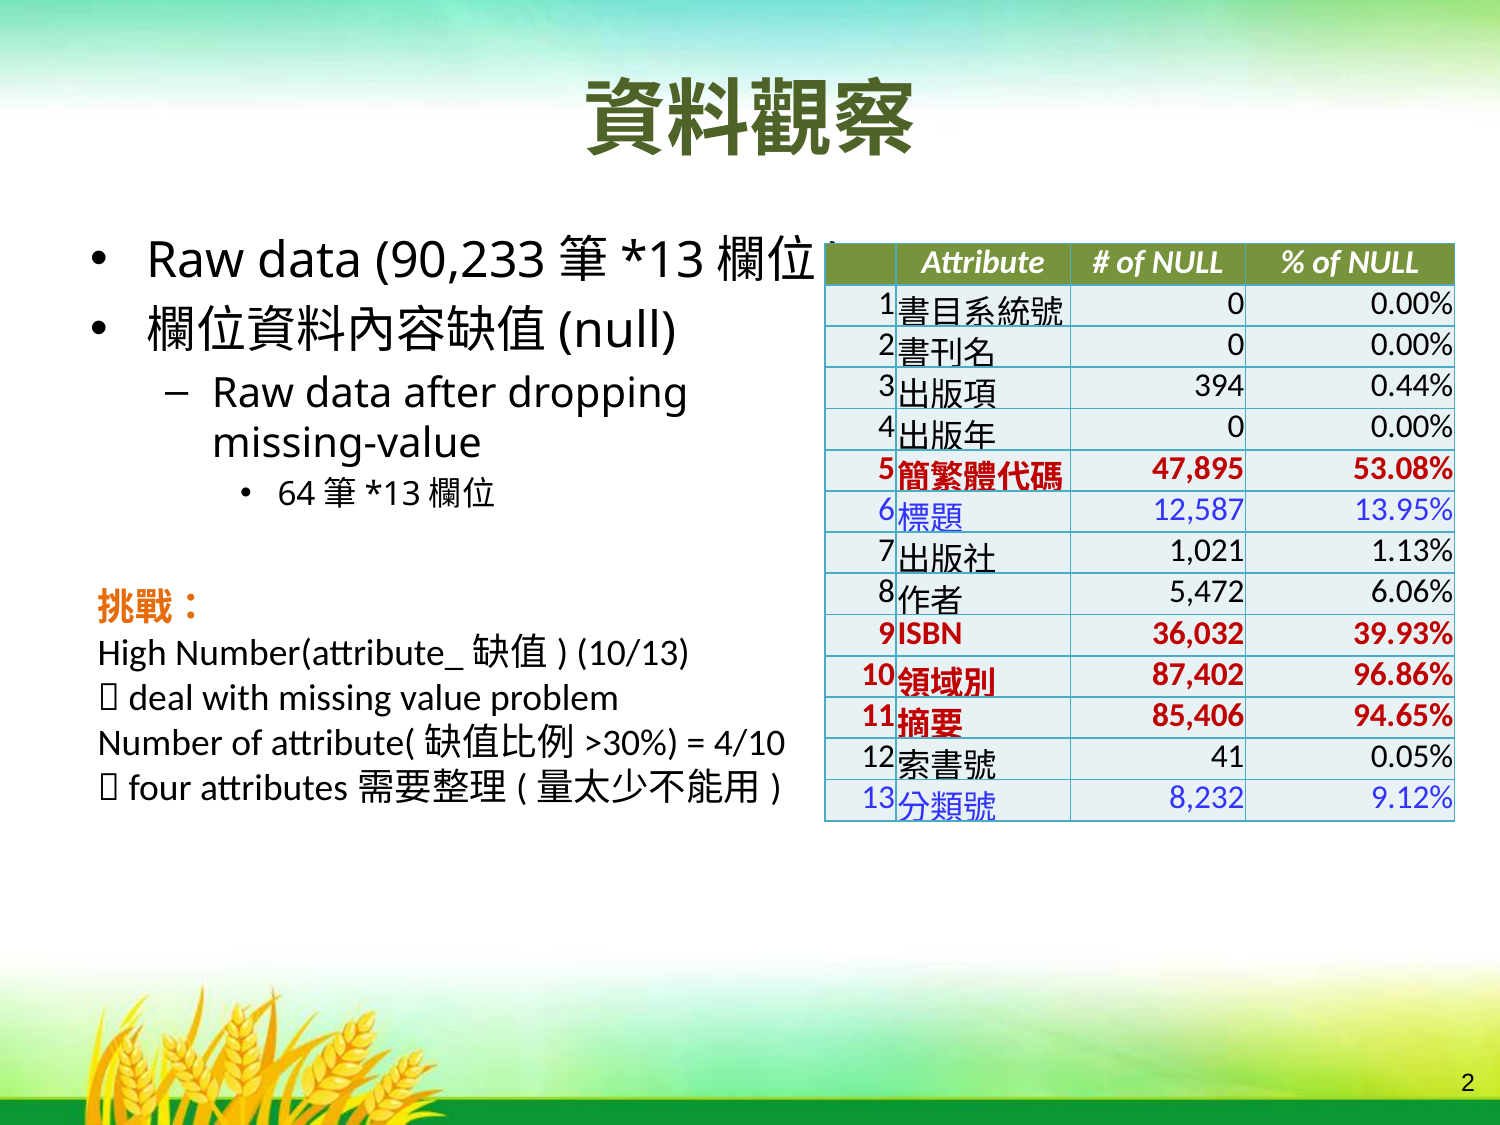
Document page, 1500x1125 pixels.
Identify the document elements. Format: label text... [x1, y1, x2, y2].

table_cell 9 [826, 615, 895, 655]
table_cell 53.08% [1246, 451, 1454, 490]
table_cell 簡繁體代碼 [897, 451, 1070, 490]
table_cell 索書號 [897, 739, 1070, 779]
table_cell 0.00% [1246, 327, 1454, 366]
table_cell 0 [1071, 286, 1245, 325]
table_cell 6.06% [1246, 574, 1454, 614]
table_cell 1 [826, 286, 895, 325]
table_cell 394 [1071, 368, 1245, 408]
table_cell 出版社 [897, 533, 1070, 572]
table_cell 39.93% [1246, 615, 1454, 655]
table_cell 87,402 [1071, 657, 1245, 696]
table_cell 7 [826, 533, 895, 572]
table_cell 摘要 [897, 698, 1070, 737]
table_cell 0 [1071, 409, 1245, 449]
table_cell 0.05% [1246, 739, 1454, 779]
table_cell 作者 [897, 574, 1070, 614]
list Raw data (90,233筆*13欄位) 欄位資料內容缺值(null) Raw data after dropping missing-value 64筆*13欄位 [75, 219, 868, 1005]
table_cell 8,232 [1071, 780, 1245, 820]
title 資料觀察 [75, 45, 1425, 185]
table_cell 1.13% [1246, 533, 1454, 572]
table_cell 47,895 [1071, 451, 1245, 490]
table_cell 0.44% [1246, 368, 1454, 408]
table_cell 85,406 [1071, 698, 1245, 737]
table_cell 出版年 [897, 409, 1070, 449]
table_cell 4 [826, 409, 895, 449]
table_cell 2 [826, 327, 895, 366]
table_cell 96.86% [1246, 657, 1454, 696]
table_header Attribute [897, 244, 1070, 284]
table_cell 36,032 [1071, 615, 1245, 655]
table_cell 分類號 [897, 780, 1070, 820]
table_cell 領域別 [897, 657, 1070, 696]
picture [0, 0, 1500, 1125]
table_cell 12,587 [1071, 492, 1245, 531]
table_cell 13.95% [1246, 492, 1454, 531]
table_cell 0.00% [1246, 409, 1454, 449]
table_cell 94.65% [1246, 698, 1454, 737]
table_cell 書刊名 [897, 327, 1070, 366]
table_cell 0.00% [1246, 286, 1454, 325]
table_cell ISBN [897, 615, 1070, 655]
table_cell 12 [826, 739, 895, 779]
table_cell 10 [826, 657, 895, 696]
table_cell 11 [826, 698, 895, 737]
table_cell 9.12% [1246, 780, 1454, 820]
table_cell 書目系統號 [897, 286, 1070, 325]
table_cell 標題 [897, 492, 1070, 531]
table_cell 6 [826, 492, 895, 531]
table_cell 出版項 [897, 368, 1070, 408]
table_cell 41 [1071, 739, 1245, 779]
table_header % of NULL [1246, 244, 1454, 284]
text_box 挑戰： High Number(attribute_缺值) (10/13)  deal with missing value problem Number of attribute(缺值比例>30%) = 4/10  four attributes需要整理(量太少不能用) [82, 575, 810, 816]
table_cell 5,472 [1071, 574, 1245, 614]
table_cell 8 [826, 574, 895, 614]
table_header [826, 244, 895, 284]
table_cell 0 [1071, 327, 1245, 366]
slide_number 2 [1139, 1058, 1490, 1119]
table_header # of NULL [1071, 244, 1245, 284]
table_cell 13 [826, 780, 895, 820]
table_cell 5 [826, 451, 895, 490]
table_cell 3 [826, 368, 895, 408]
table_cell 1,021 [1071, 533, 1245, 572]
